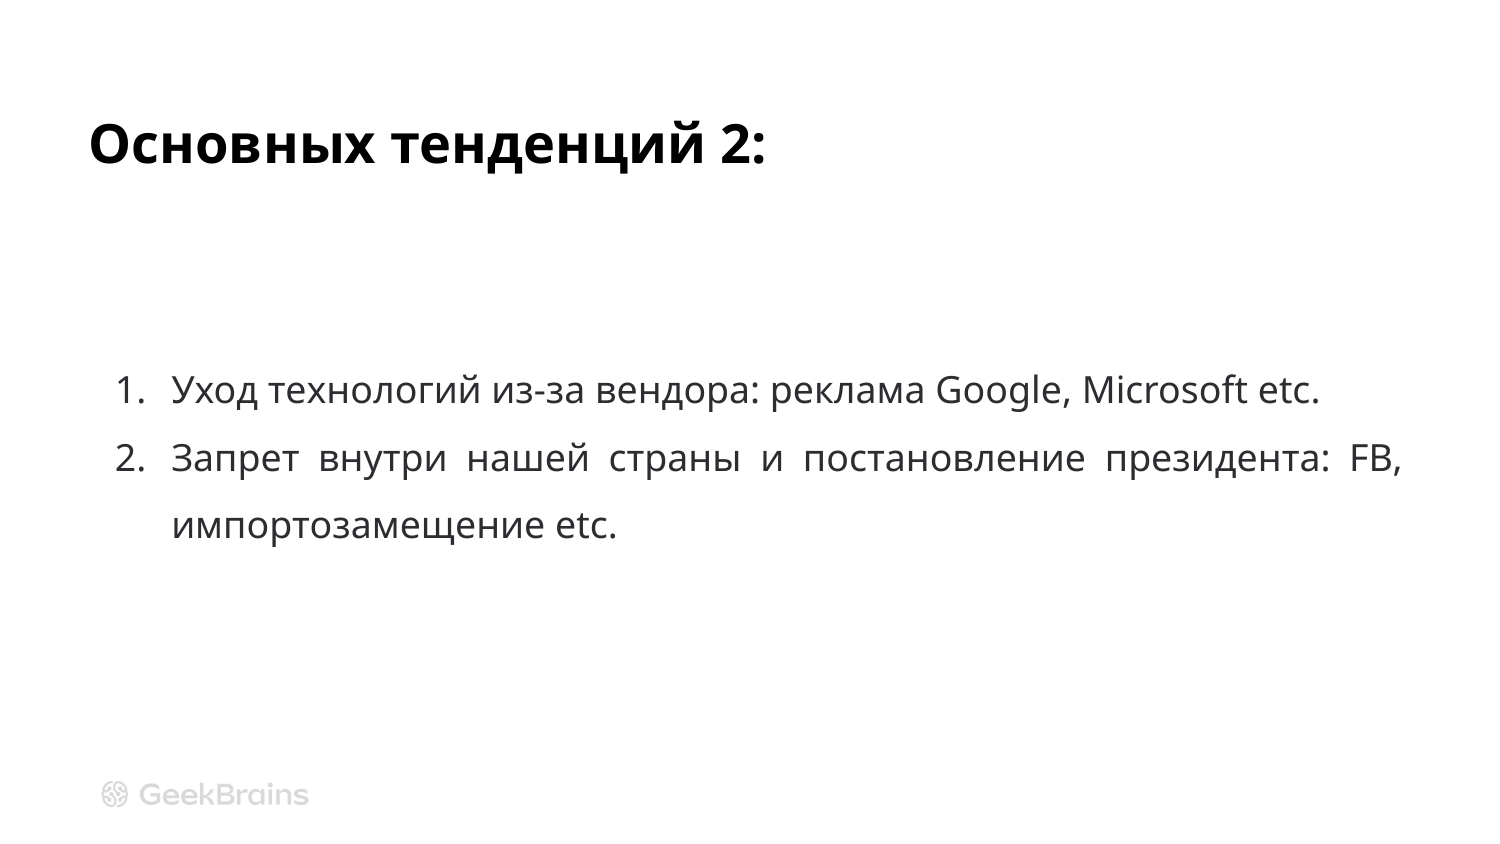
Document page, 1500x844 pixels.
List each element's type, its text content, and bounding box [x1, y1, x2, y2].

title Основных тенденций 2: [88, 118, 1412, 260]
text_box Уход технологий из-за вендора: реклама Google, Microsoft etc. Запрет внутри нашей страны и постановление президента: FB, импортозамещение etc. [84, 276, 1415, 753]
picture [88, 767, 322, 822]
